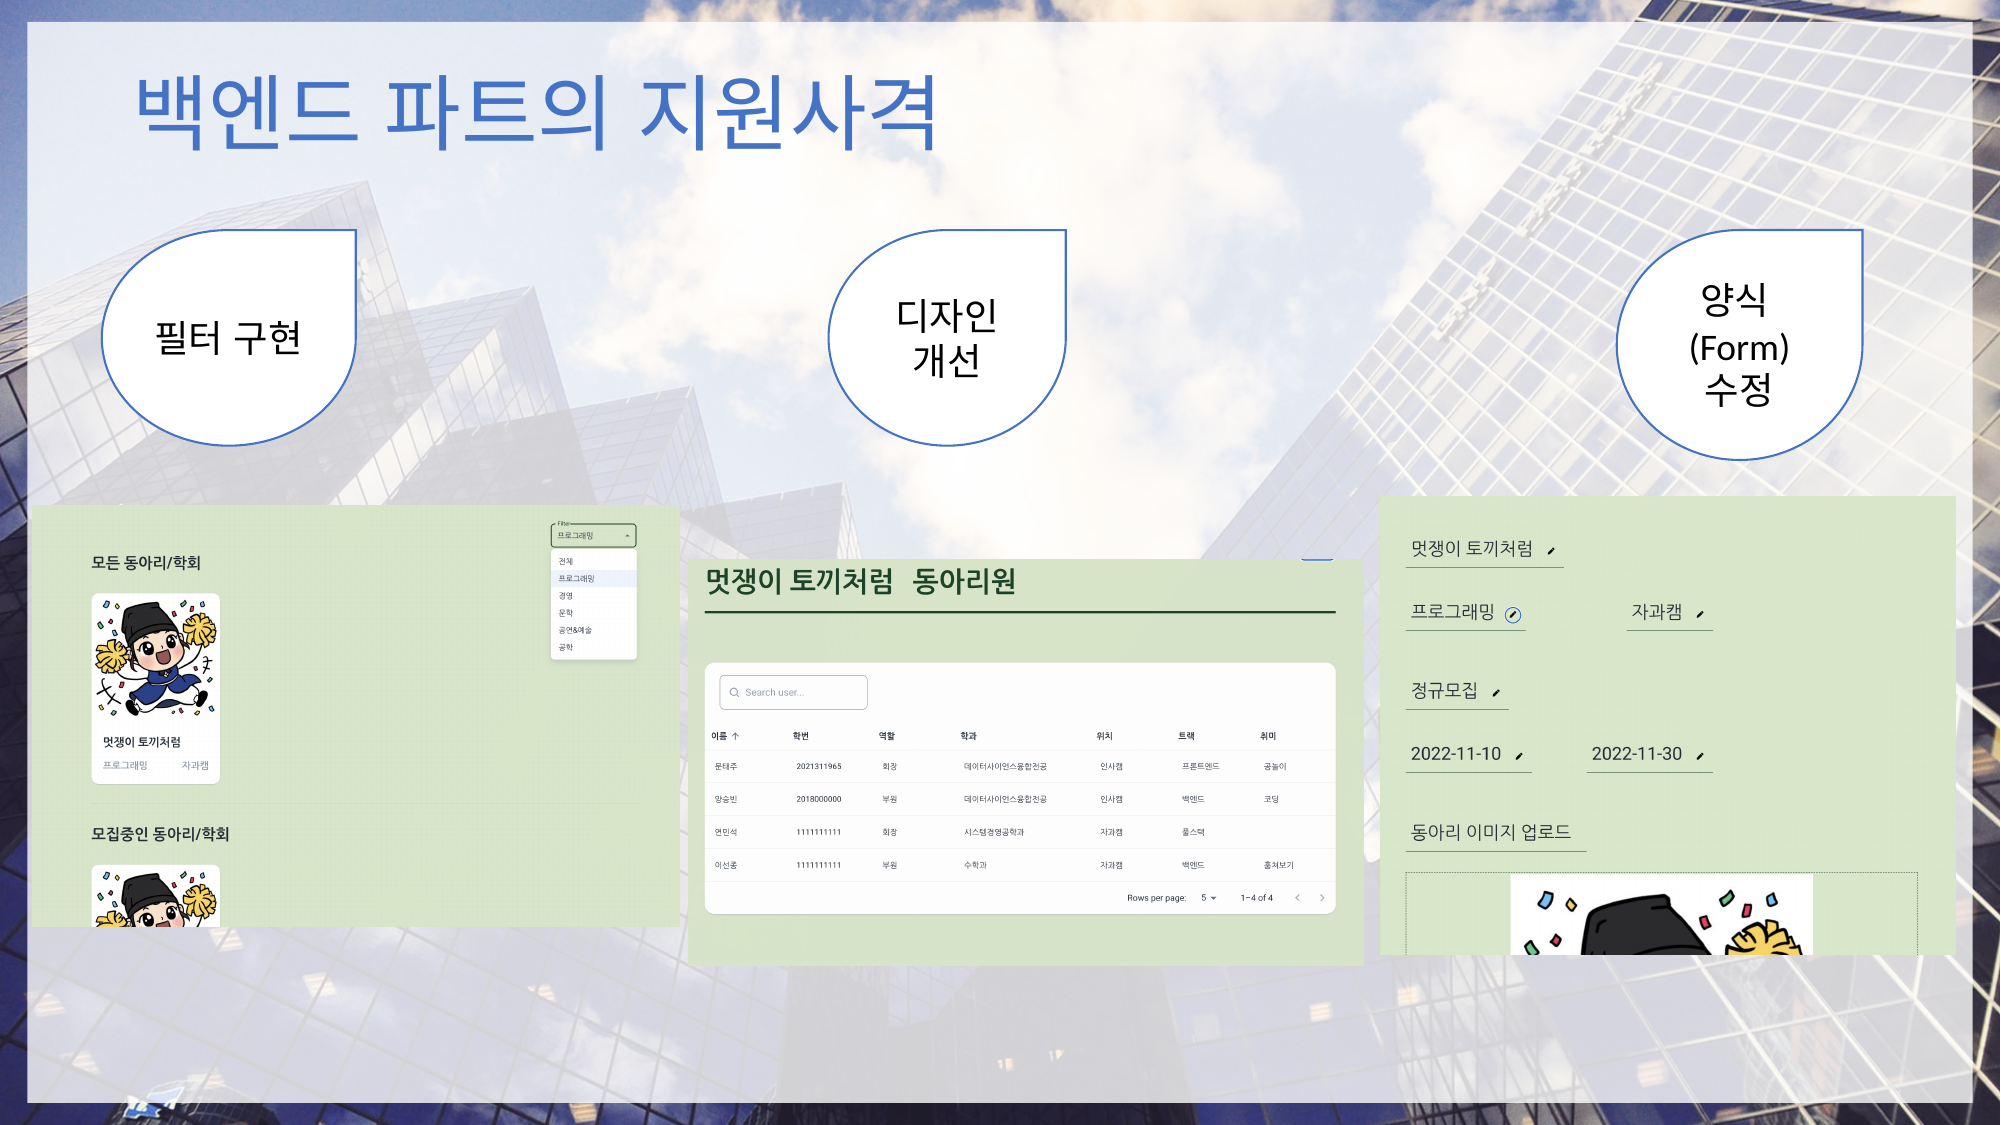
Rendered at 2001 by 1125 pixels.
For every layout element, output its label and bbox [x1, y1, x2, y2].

list [32, 505, 680, 927]
picture [0, 0, 2000, 1125]
